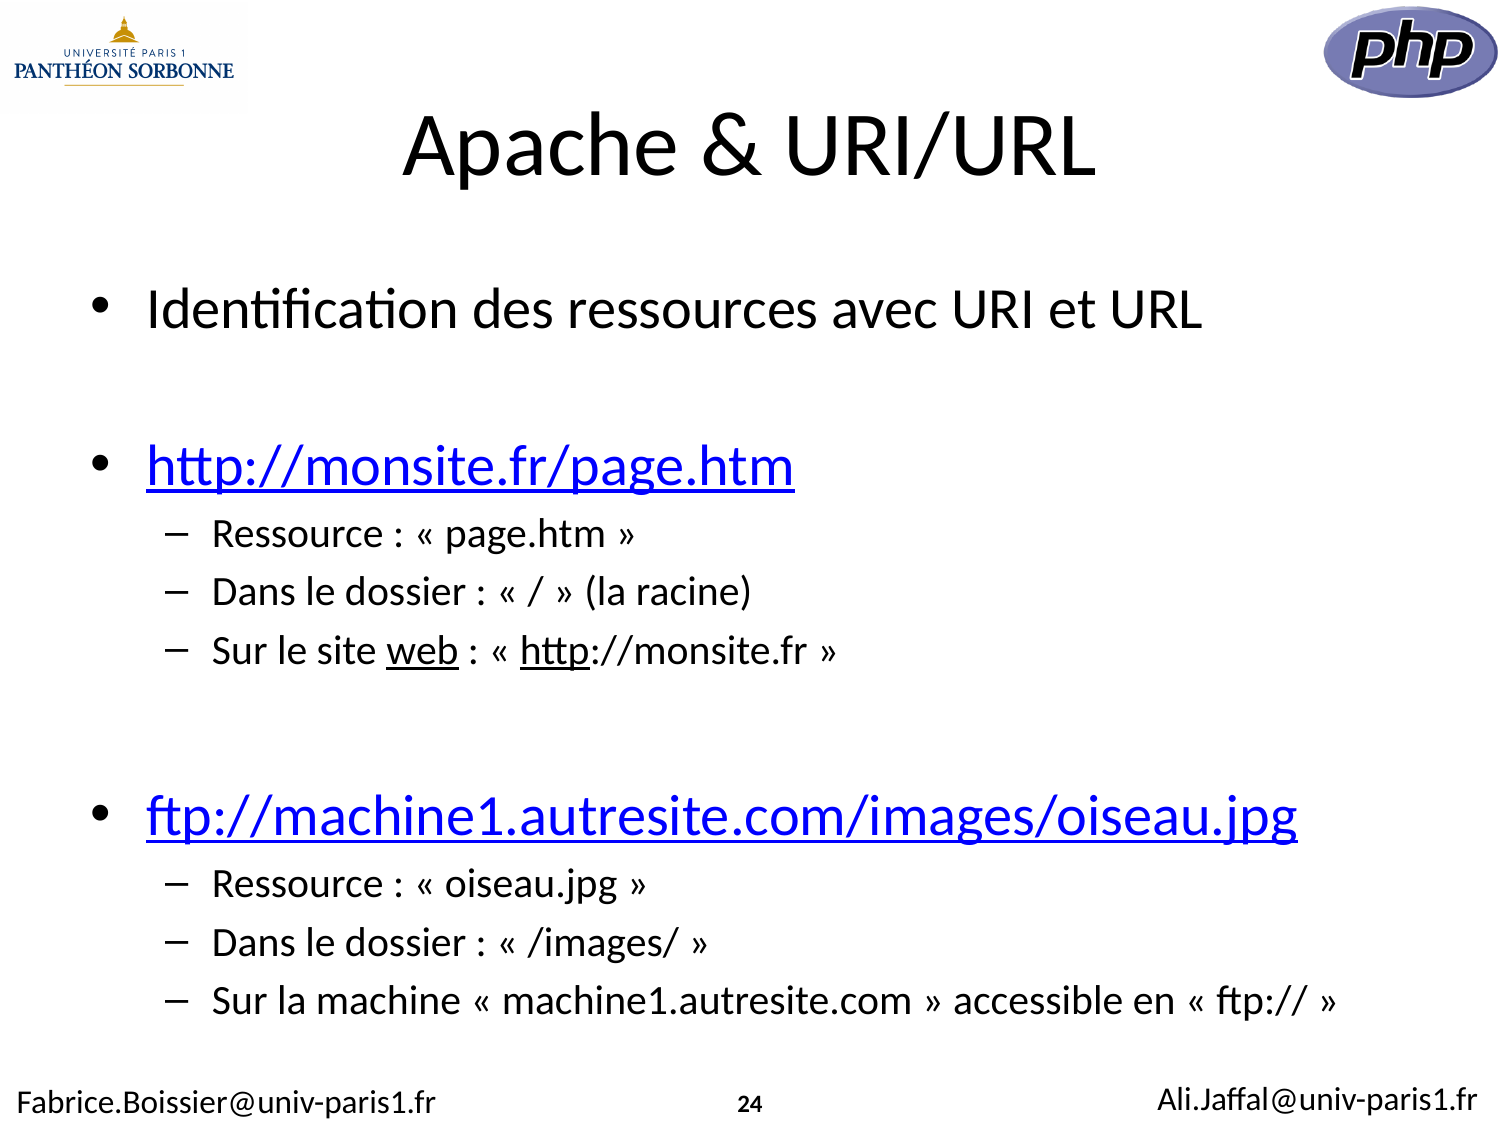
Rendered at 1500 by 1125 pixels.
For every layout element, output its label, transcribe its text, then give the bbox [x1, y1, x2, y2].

picture [0, 2, 248, 114]
slide_number 24 [575, 1072, 925, 1125]
picture [1321, 0, 1500, 119]
title Apache & URI/URL [75, 45, 1425, 233]
list Identification des ressources avec URI et URL http://monsite.fr/page.htm Ressource : « page.htm » Dans le dossier : « / » (la racine) Sur le site web : « http://monsite.fr » ftp://machine1.autresite.com/images/oiseau.jpg Ressource : « oiseau.jpg » Dans le dossier : « /images/ » Sur la machine « machine1.autresite.com » accessible en « ftp:// » [75, 262, 1471, 1106]
